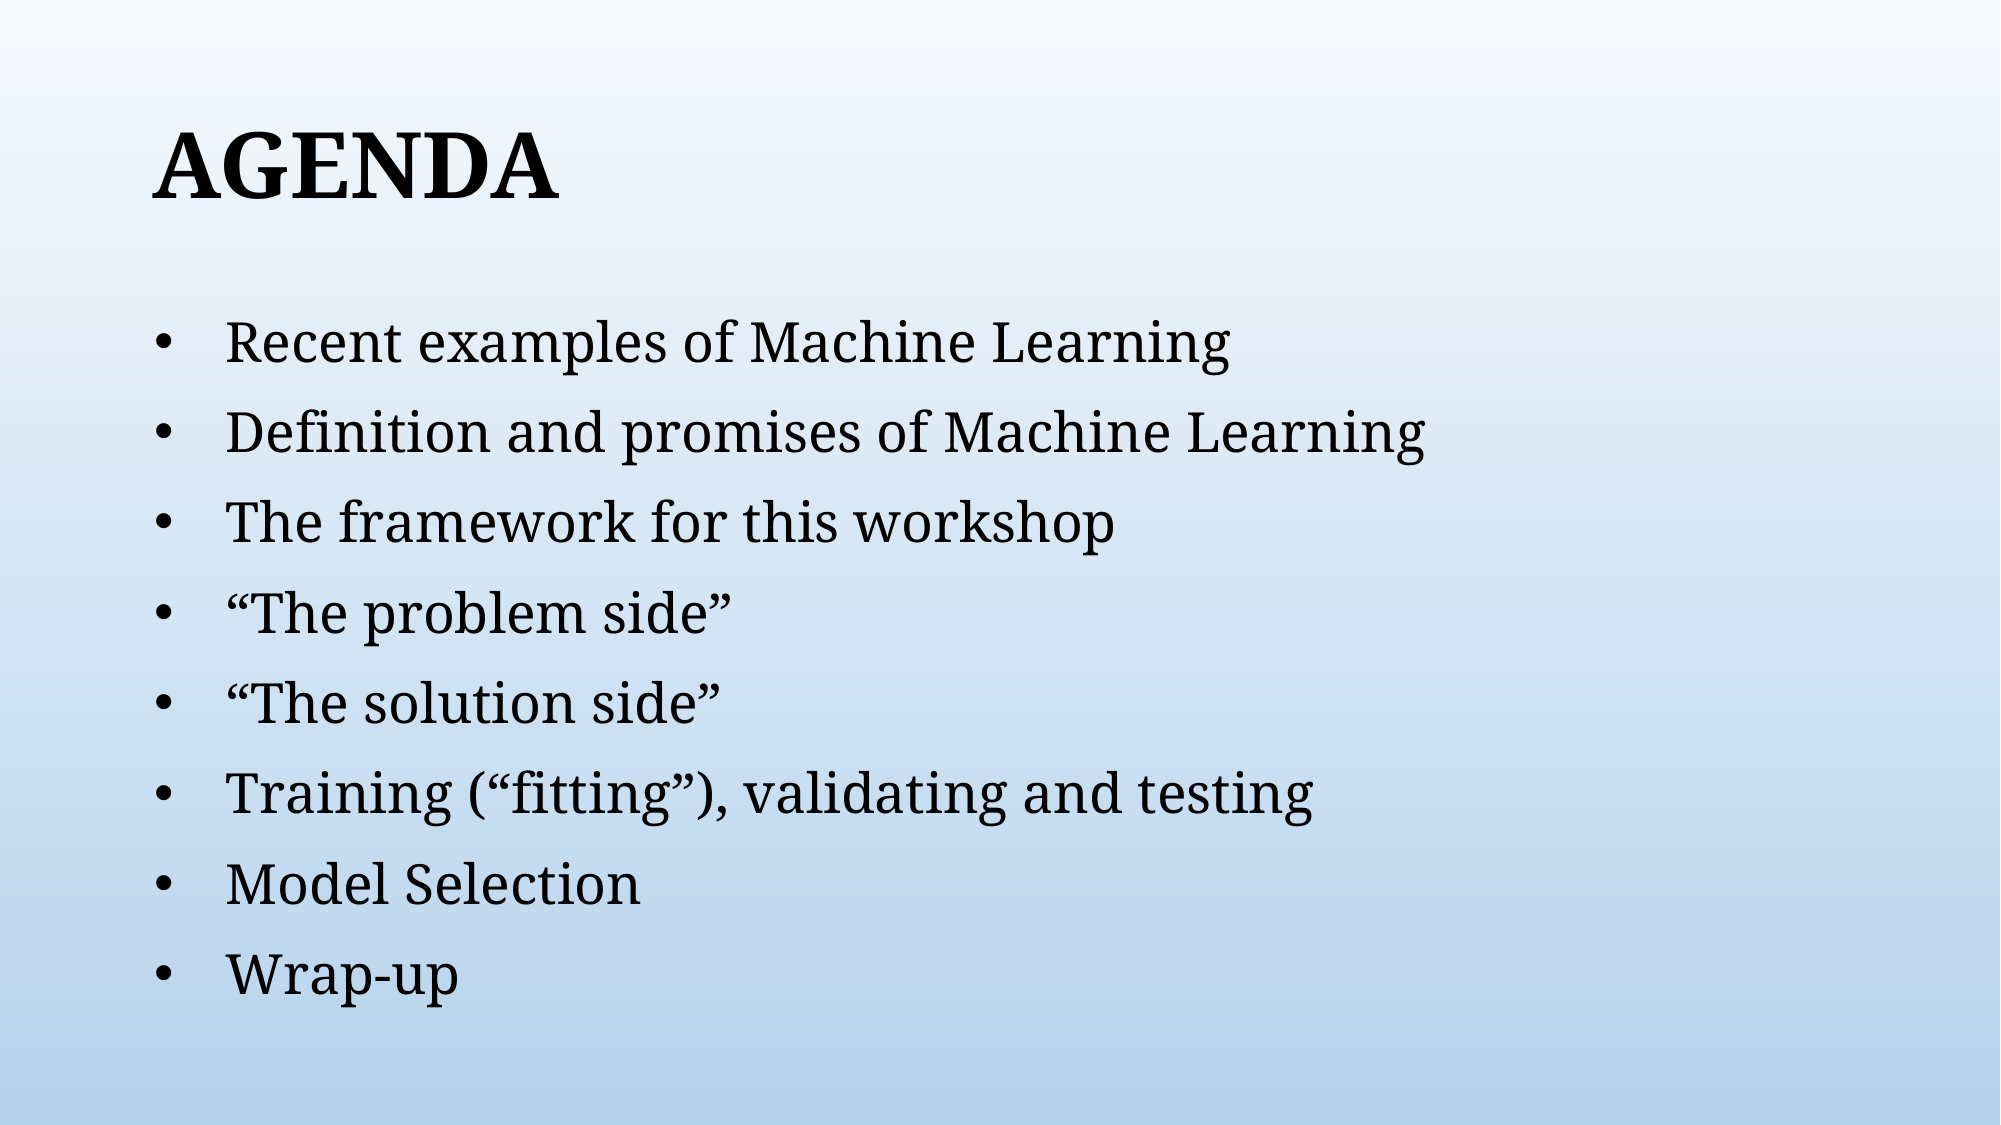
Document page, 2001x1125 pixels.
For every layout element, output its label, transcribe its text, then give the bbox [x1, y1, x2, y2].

title AGENDA [137, 59, 1863, 278]
list Recent examples of Machine Learning Definition and promises of Machine Learning The framework for this workshop “The problem side” “The solution side” Training (“fitting”), validating and testing Model Selection Wrap-up [137, 299, 1863, 1014]
